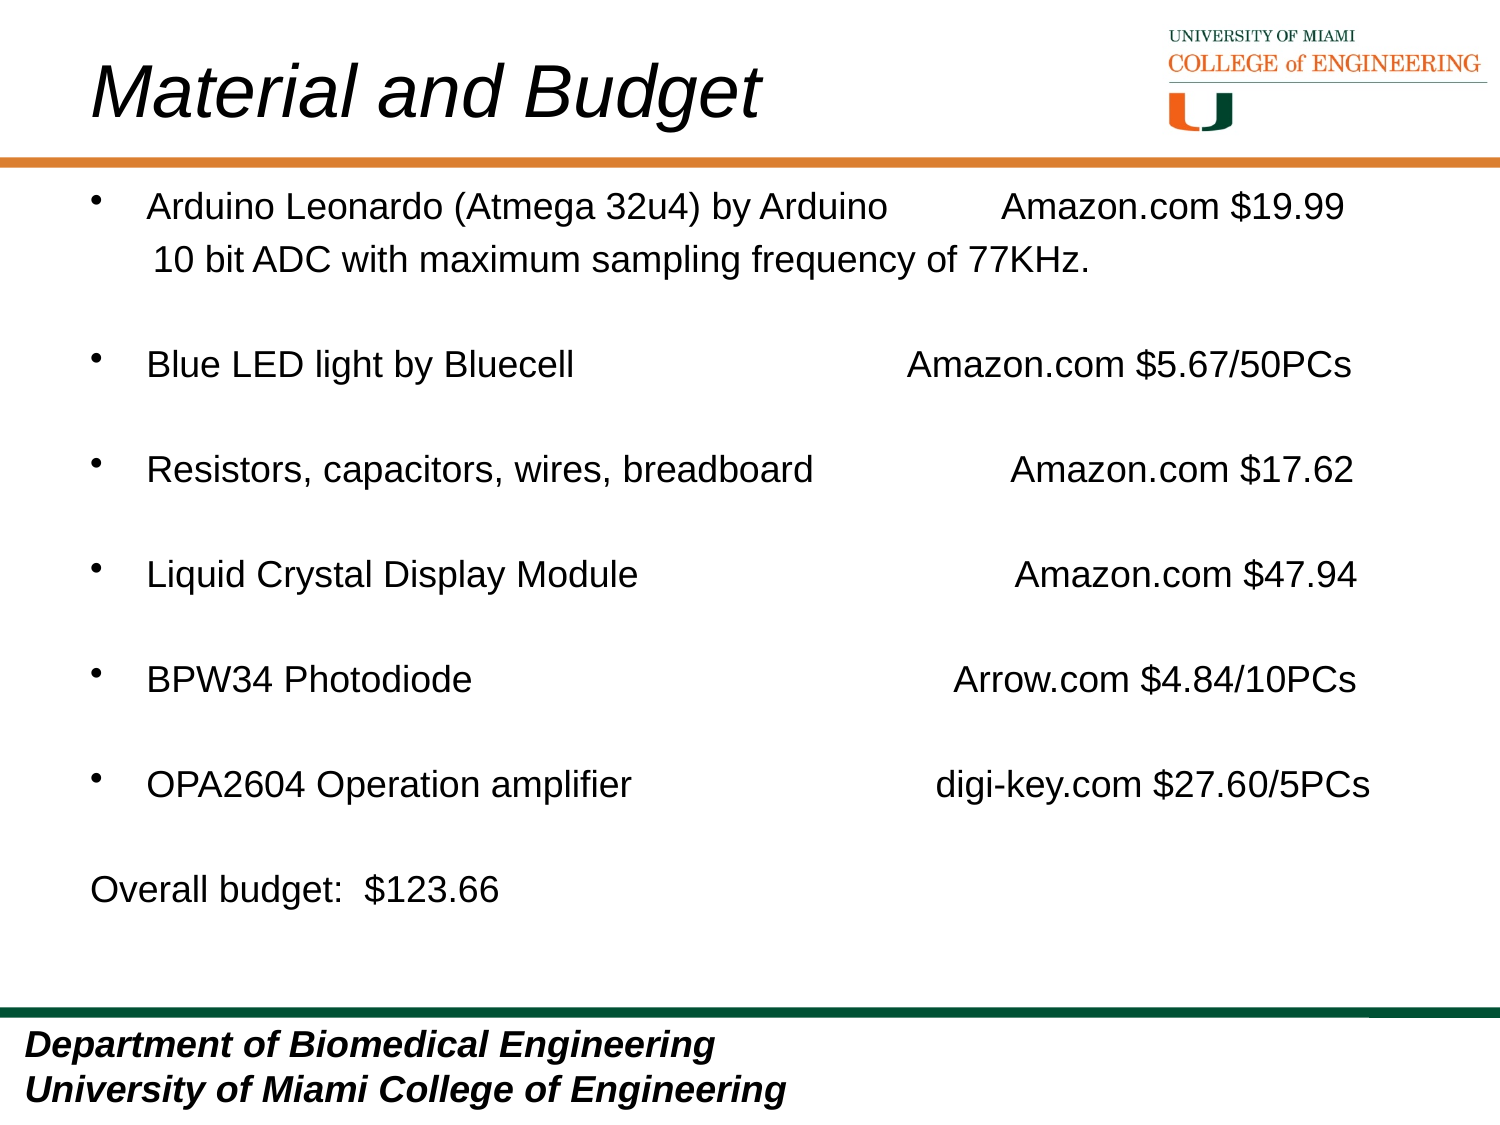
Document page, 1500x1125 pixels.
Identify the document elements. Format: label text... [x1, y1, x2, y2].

picture [1426, 24, 1488, 138]
list Arduino Leonardo (Atmega 32u4) by Arduino Amazon.com $19.99 10 bit ADC with maximum sampling frequency of 77KHz. Blue LED light by Bluecell Amazon.com $5.67/50PCs Resistors, capacitors, wires, breadboard Amazon.com $17.62 Liquid Crystal Display Module Amazon.com $47.94 BPW34 Photodiode Arrow.com $4.84/10PCs OPA2604 Operation amplifier digi-key.com $27.60/5PCs Overall budget: $123.66 [74, 174, 1426, 1006]
title Material and Budget [74, 12, 1426, 163]
